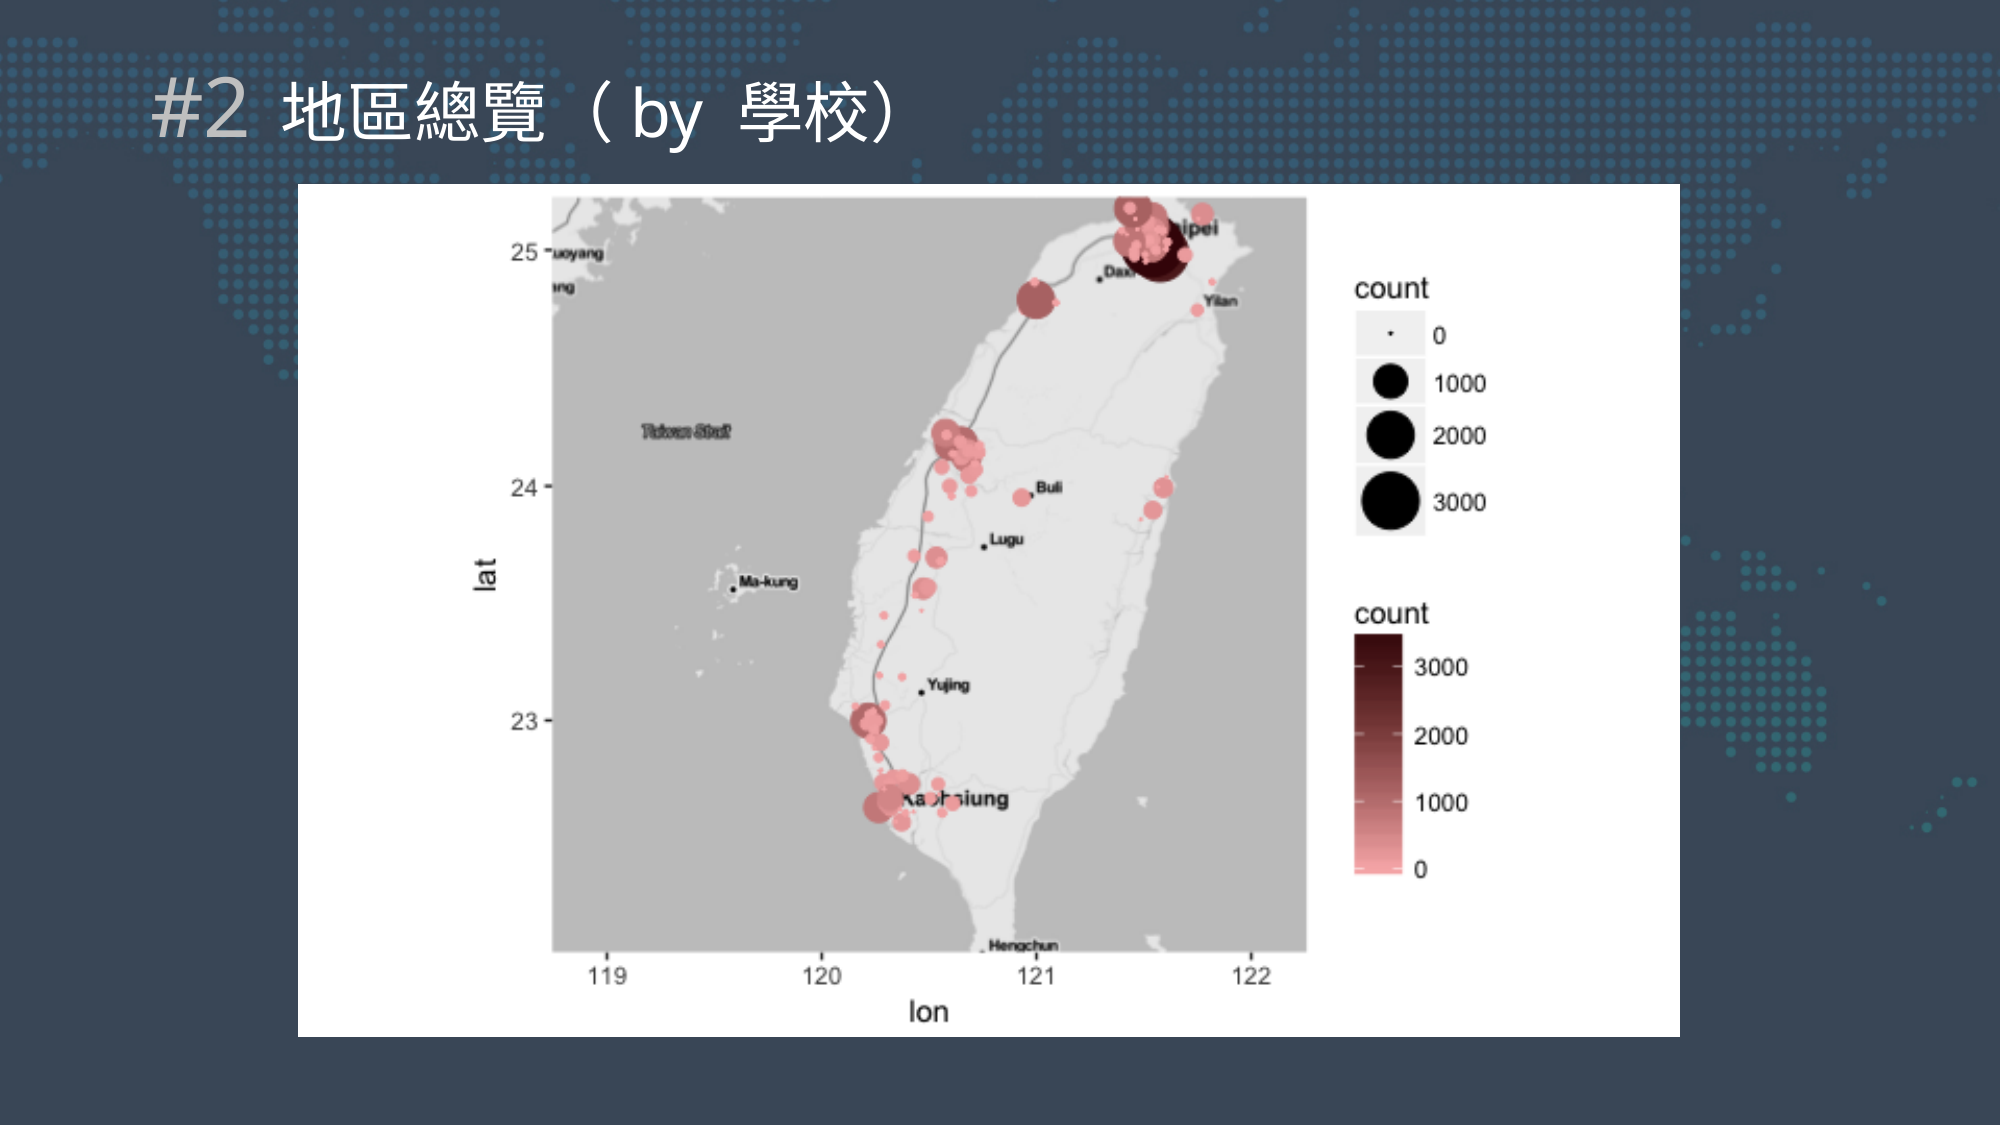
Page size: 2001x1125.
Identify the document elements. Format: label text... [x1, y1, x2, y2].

picture [0, 0, 2000, 1125]
text_box #2 地區總覽（by 學校） [150, 54, 1828, 155]
